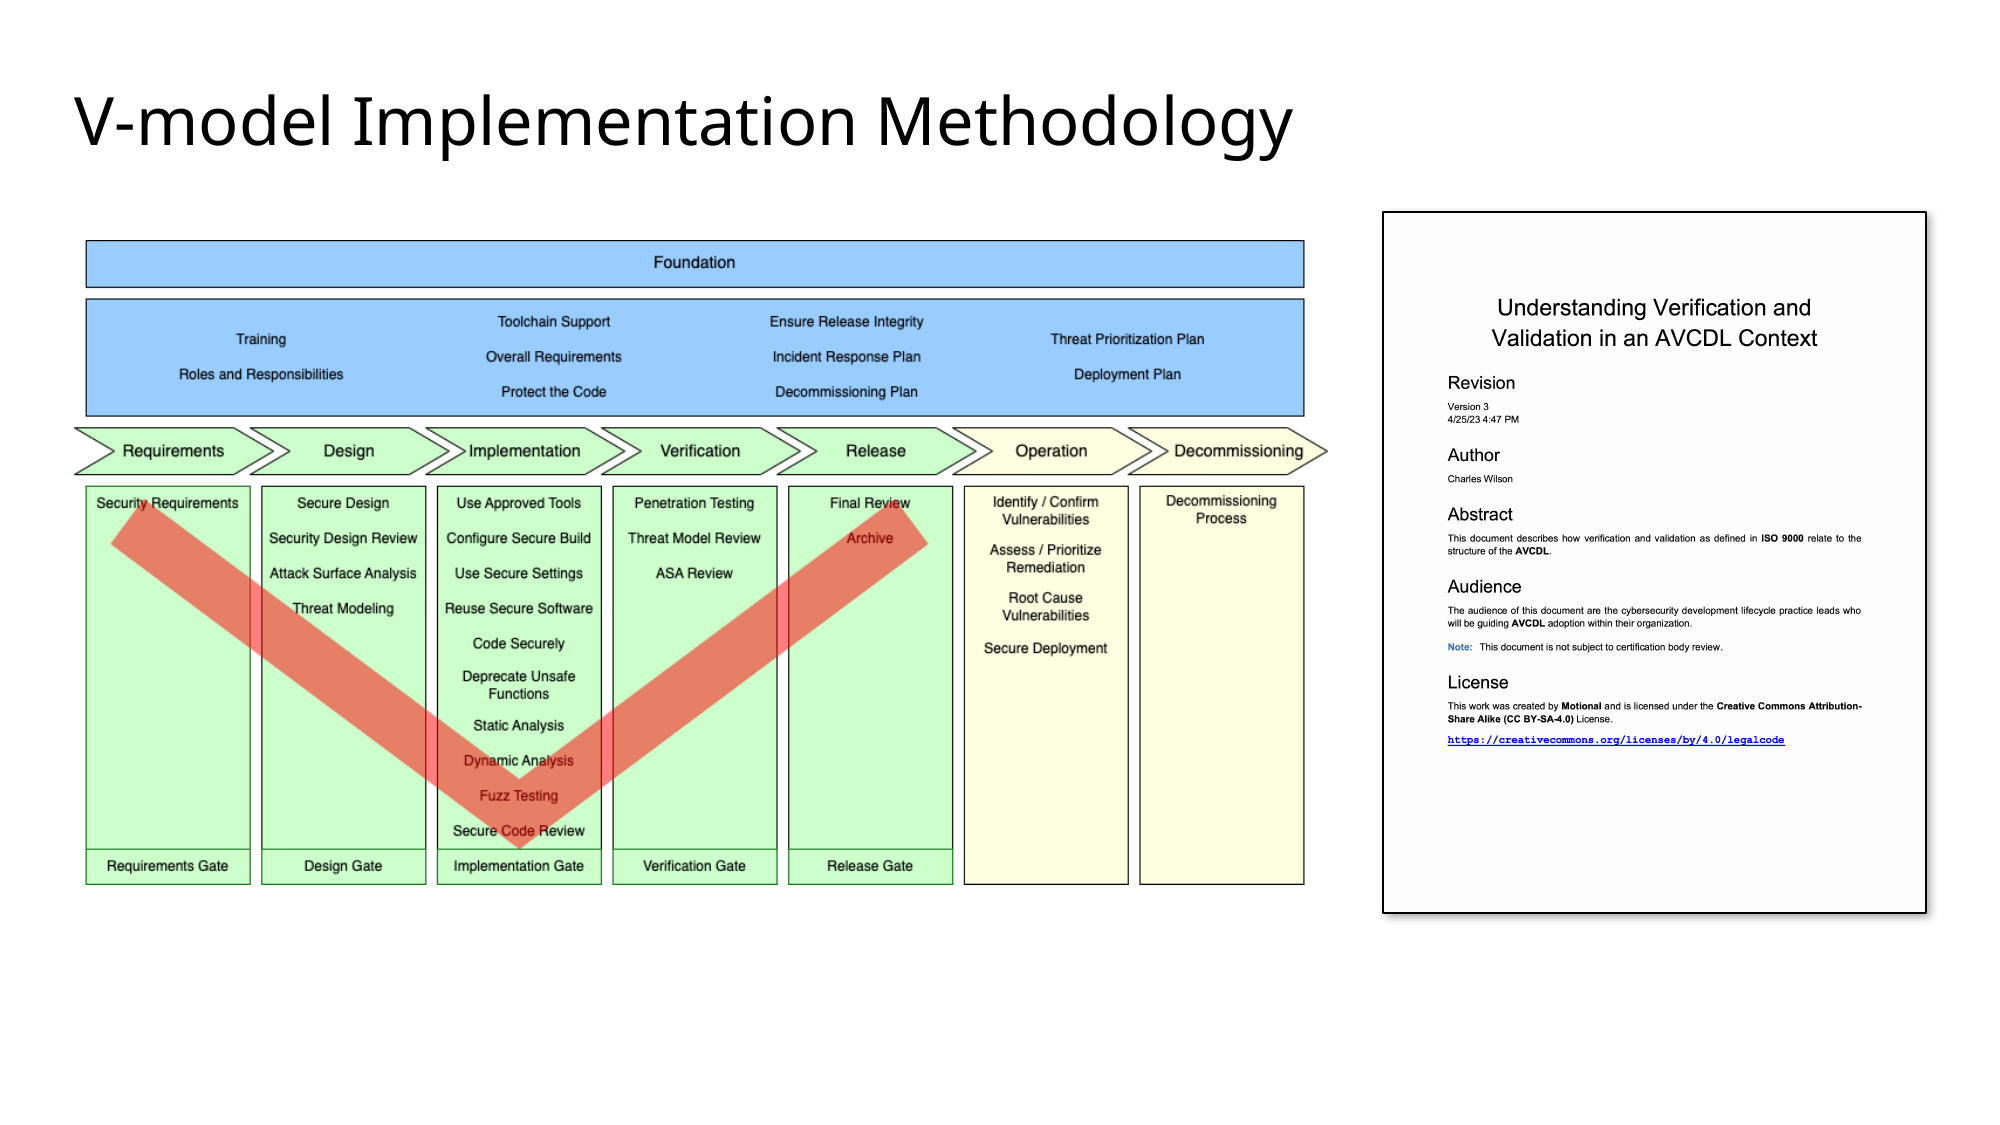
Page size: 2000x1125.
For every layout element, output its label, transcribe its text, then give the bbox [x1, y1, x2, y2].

picture [74, 240, 1328, 885]
picture [1384, 212, 1925, 913]
title V-model Implementation Methodology [74, 75, 1925, 162]
